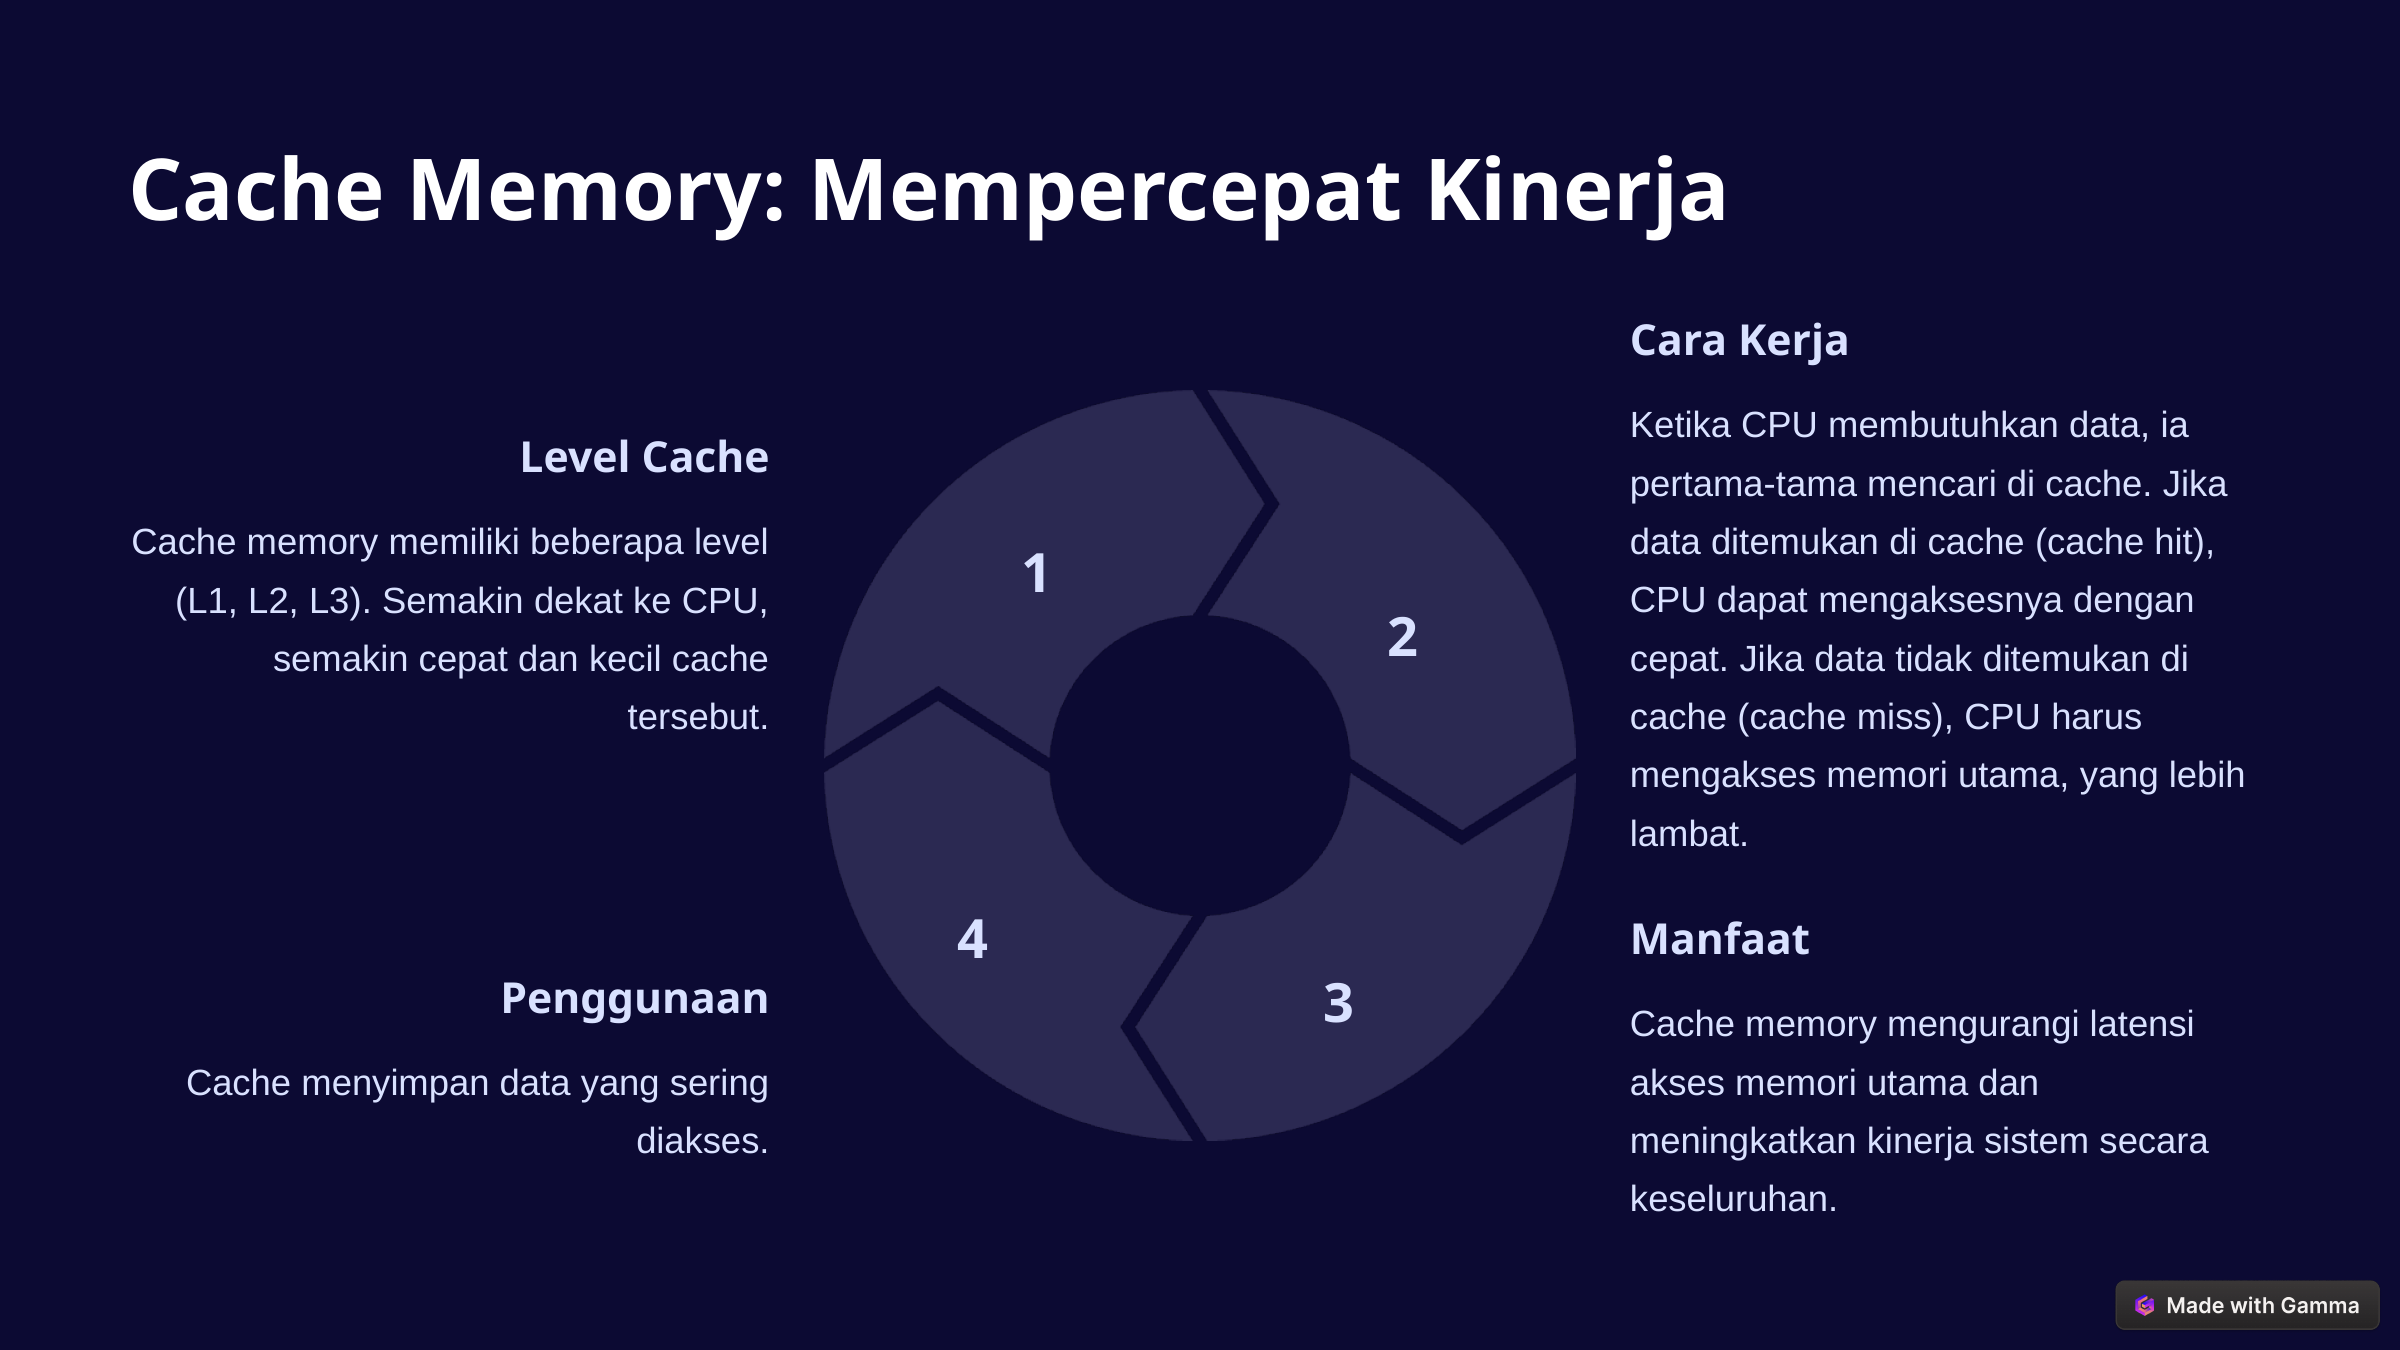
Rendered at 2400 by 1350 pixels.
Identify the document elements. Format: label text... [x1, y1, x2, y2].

text_box Cache memory mengurangi latensi akses memori utama dan meningkatkan kinerja sistem secara keseluruhan. [1630, 985, 2272, 1220]
text_box Cara Kerja [1629, 310, 2061, 365]
picture [2106, 1271, 2389, 1339]
text_box Cache memory memiliki beberapa level (L1, L2, L3). Semakin dekat ke CPU, semakin cepat dan kecil cache tersebut. [128, 503, 770, 738]
text_box Penggunaan [339, 968, 770, 1023]
text_box Ketika CPU membutuhkan data, ia pertama-tama mencari di cache. Jika data ditemukan di cache (cache hit), CPU dapat mengaksesnya dengan cepat. Jika data tidak ditemukan di cache (cache miss), CPU harus mengakses memori utama, yang lebih lambat. [1630, 386, 2272, 855]
text_box Cache Memory: Mempercepat Kinerja [128, 129, 1948, 238]
text_box Level Cache [339, 427, 770, 482]
text_box Manfaat [1629, 909, 2061, 964]
picture [824, 390, 1576, 1141]
text_box Cache menyimpan data yang sering diakses. [128, 1044, 770, 1162]
